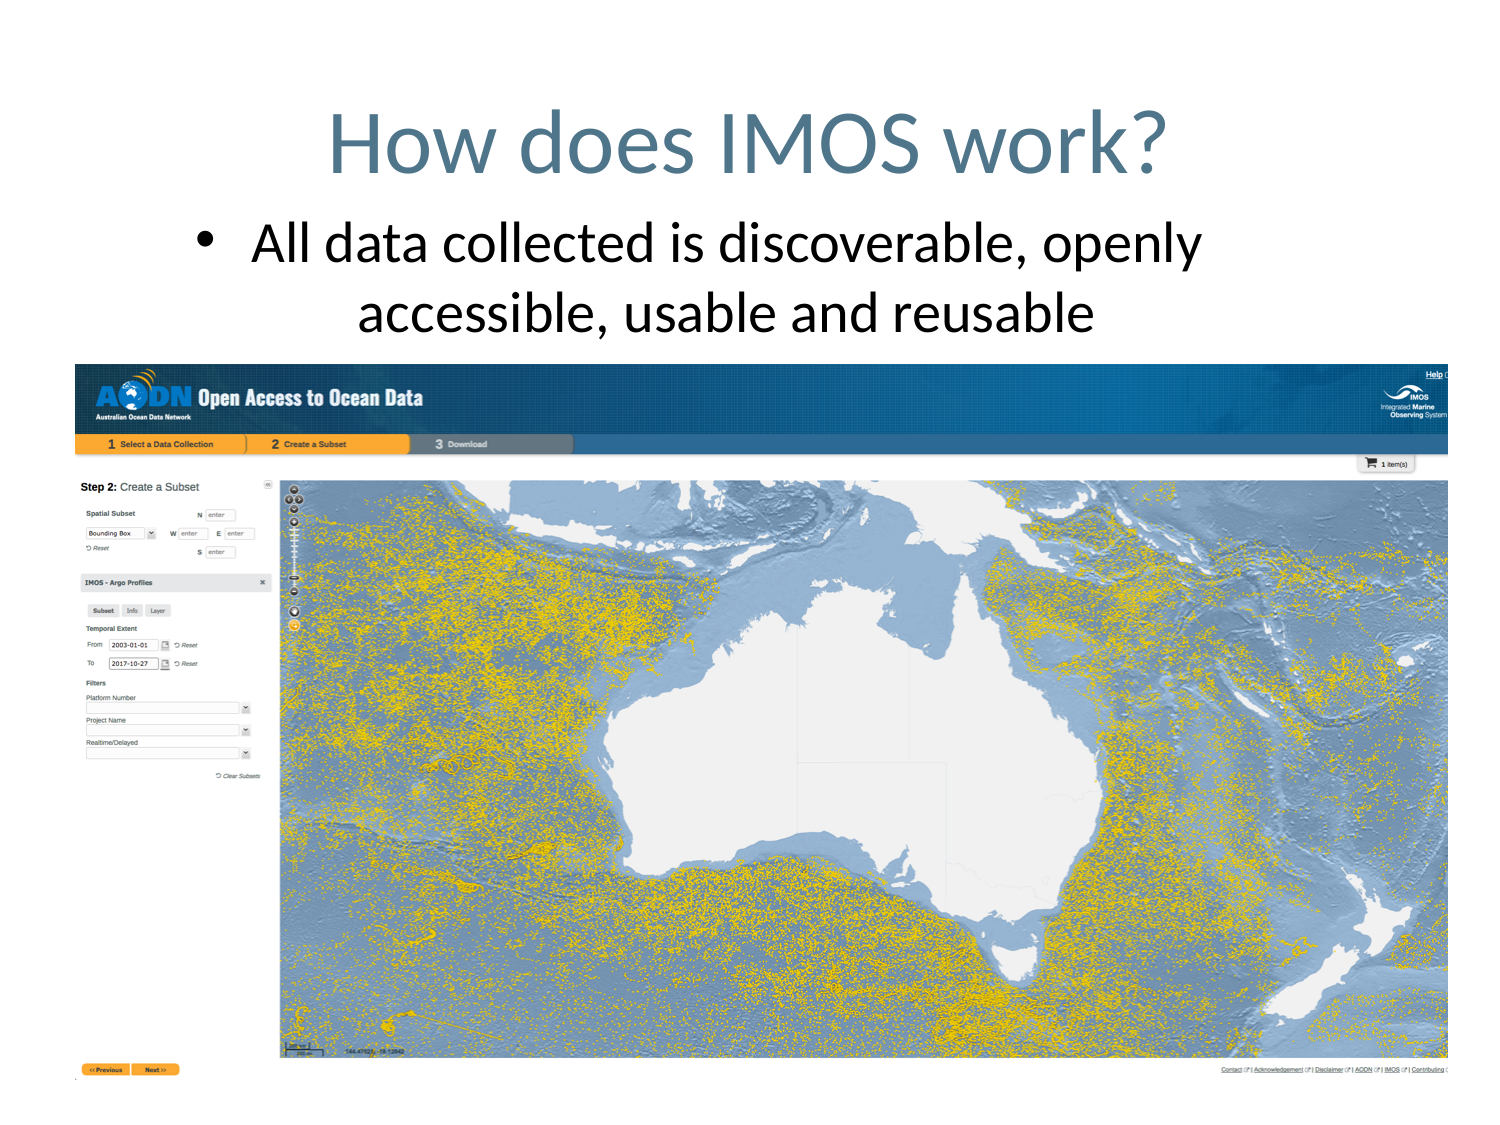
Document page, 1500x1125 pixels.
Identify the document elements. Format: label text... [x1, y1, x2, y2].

picture [75, 363, 1448, 1081]
title How does IMOS work? [103, 59, 1397, 213]
list All data collected is discoverable, openly accessible, usable and reusable [103, 196, 1295, 362]
